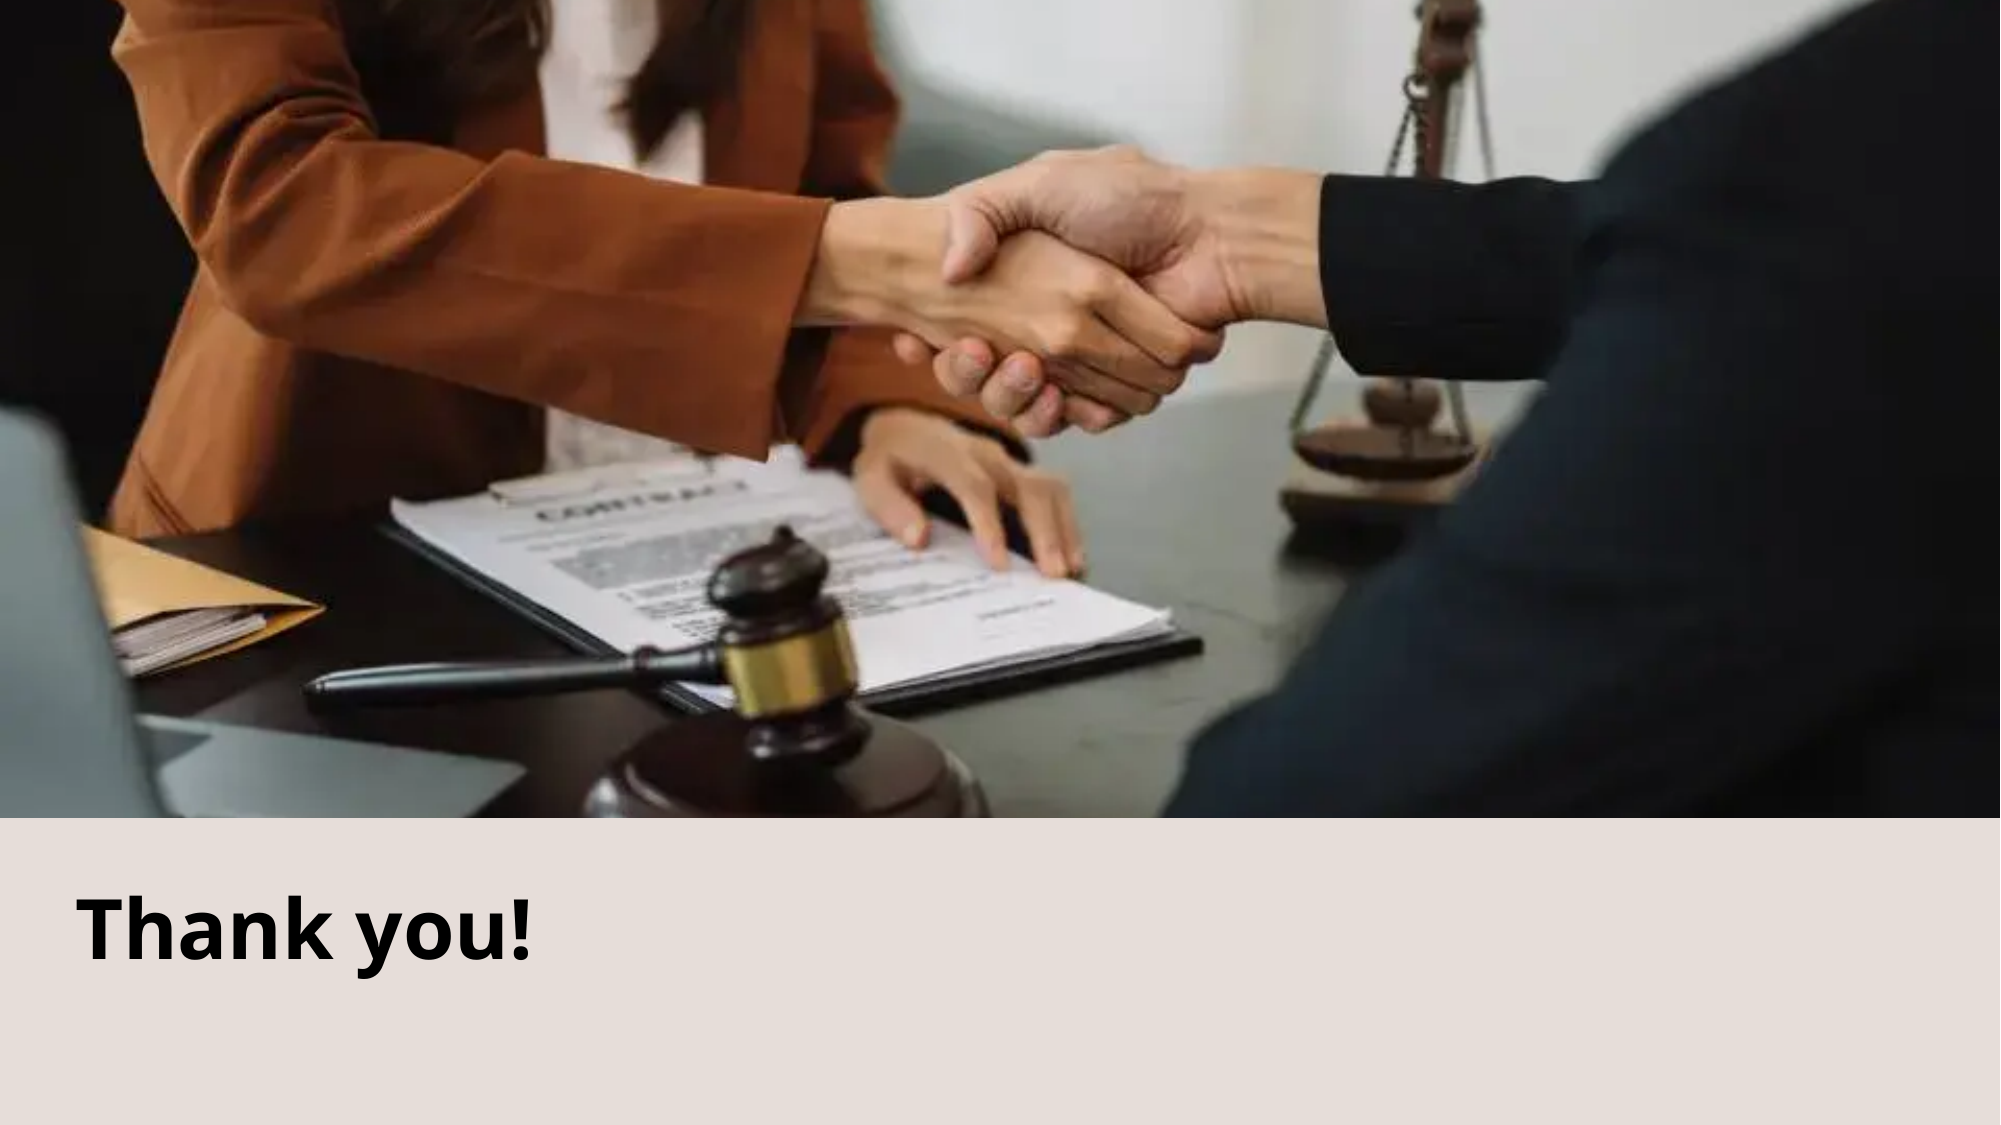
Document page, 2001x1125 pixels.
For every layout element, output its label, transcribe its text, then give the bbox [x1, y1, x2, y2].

picture [0, 0, 2000, 818]
title Thank you! [60, 856, 1940, 985]
